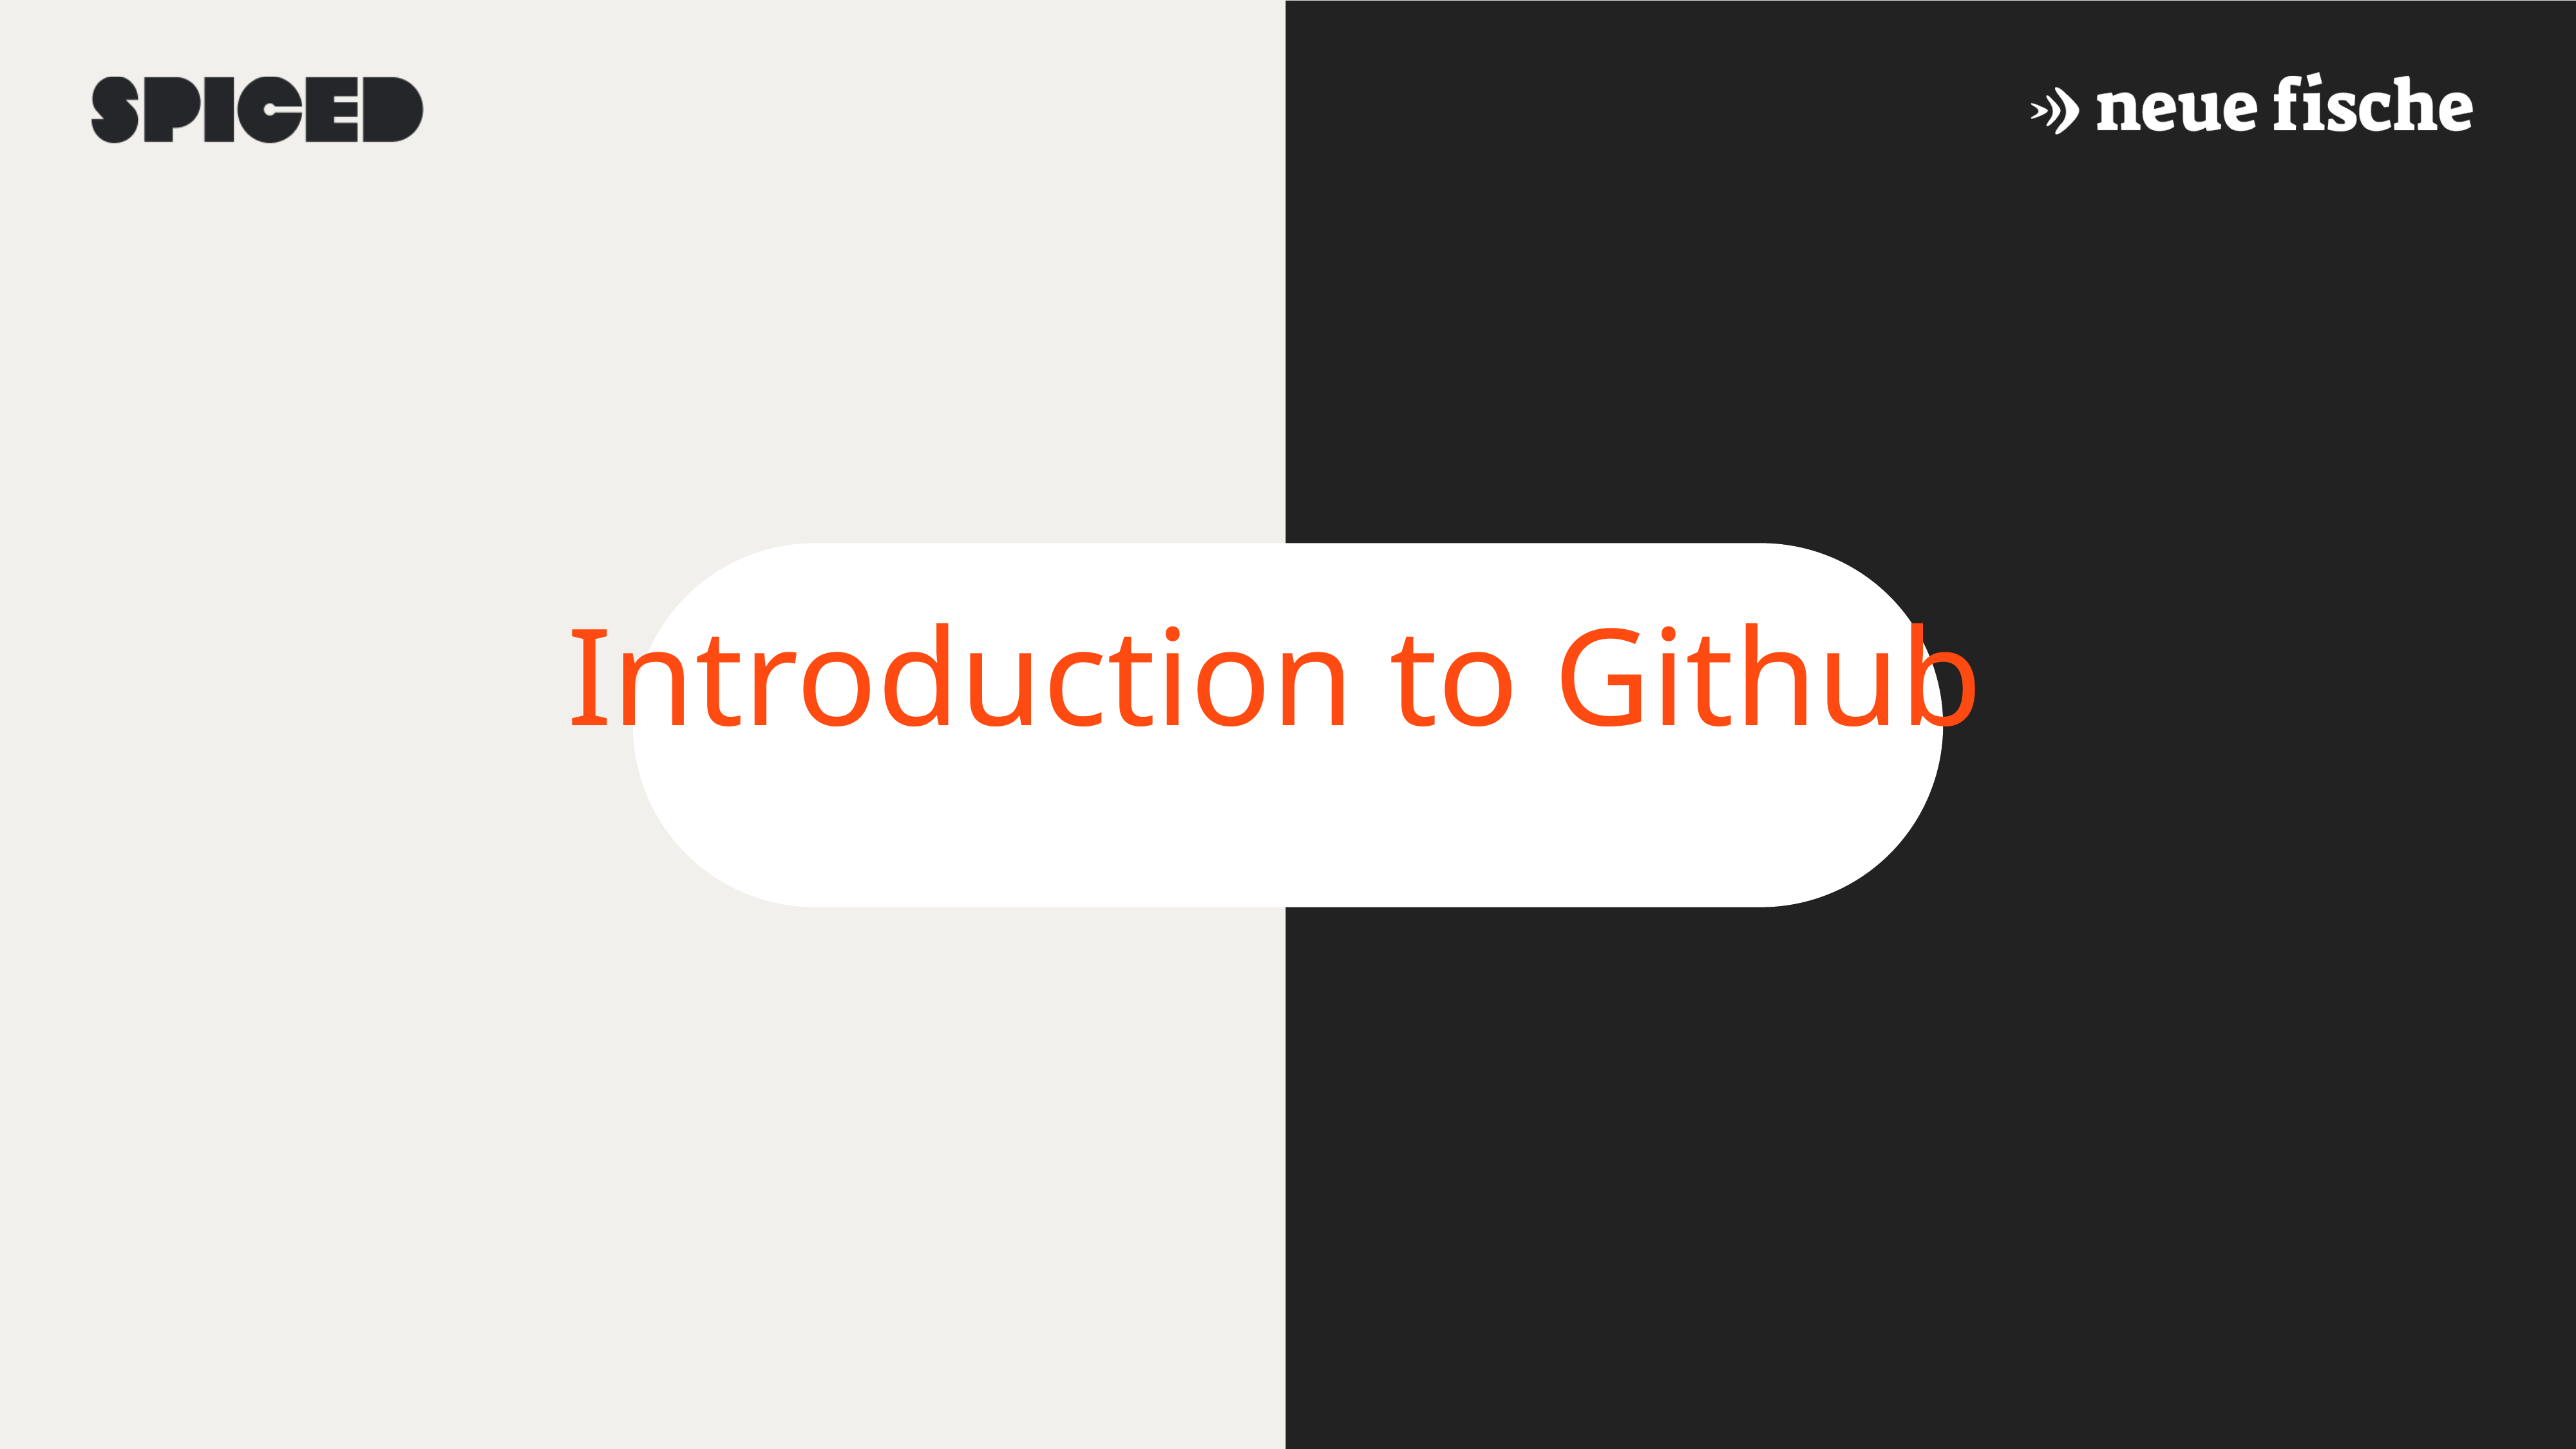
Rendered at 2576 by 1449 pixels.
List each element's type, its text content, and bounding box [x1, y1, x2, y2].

picture [91, 77, 424, 144]
title Introduction to Github [540, 556, 2010, 1061]
picture [2031, 72, 2476, 139]
